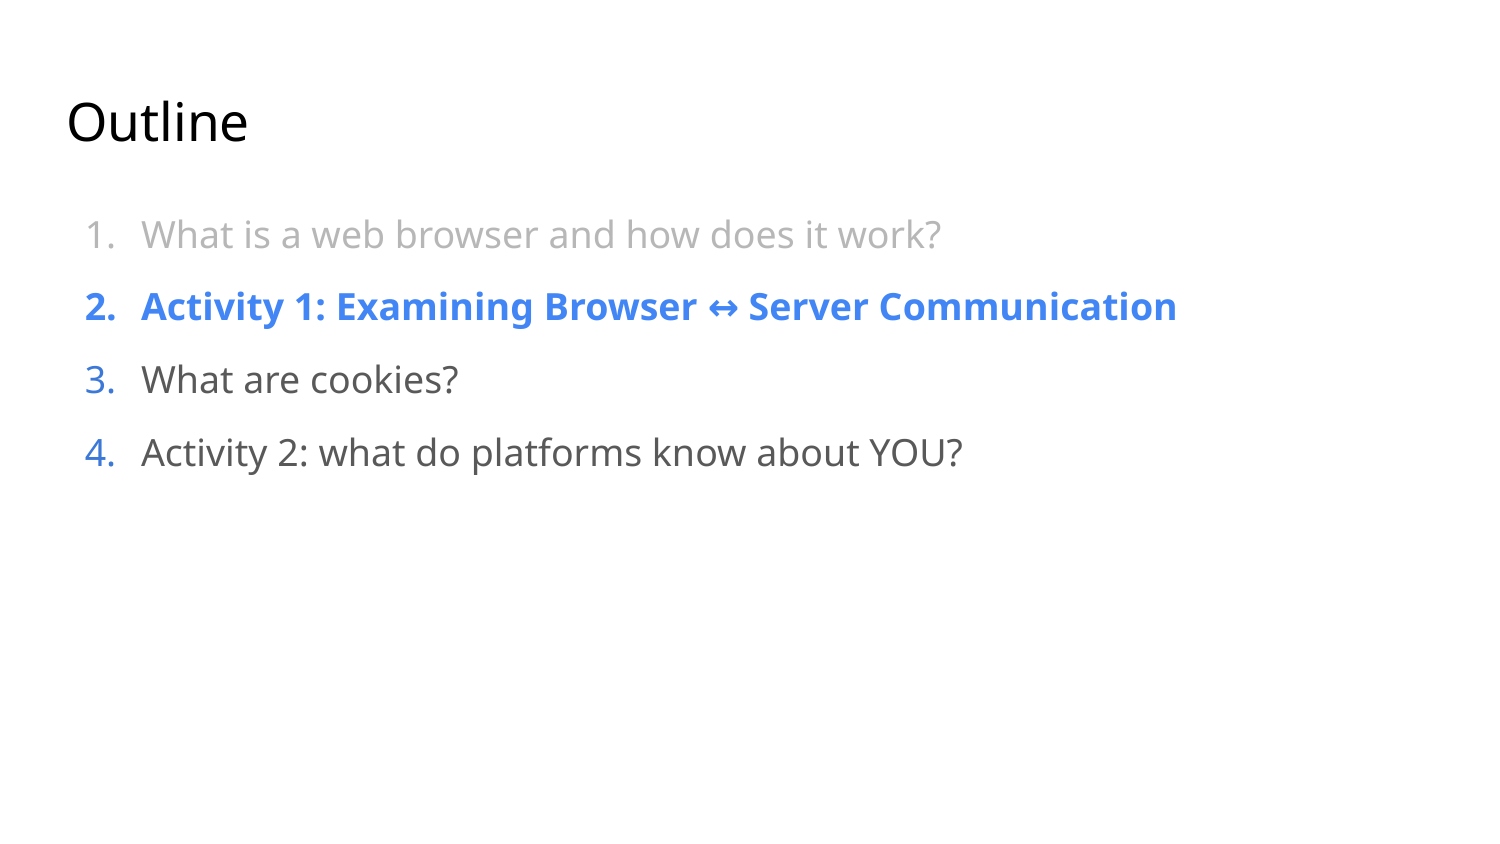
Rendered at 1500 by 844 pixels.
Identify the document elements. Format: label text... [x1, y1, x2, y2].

list What is a web browser and how does it work? Activity 1: Examining Browser ↔ Server Communication What are cookies? Activity 2: what do platforms know about YOU? [51, 189, 1449, 786]
title Outline [51, 72, 1449, 167]
